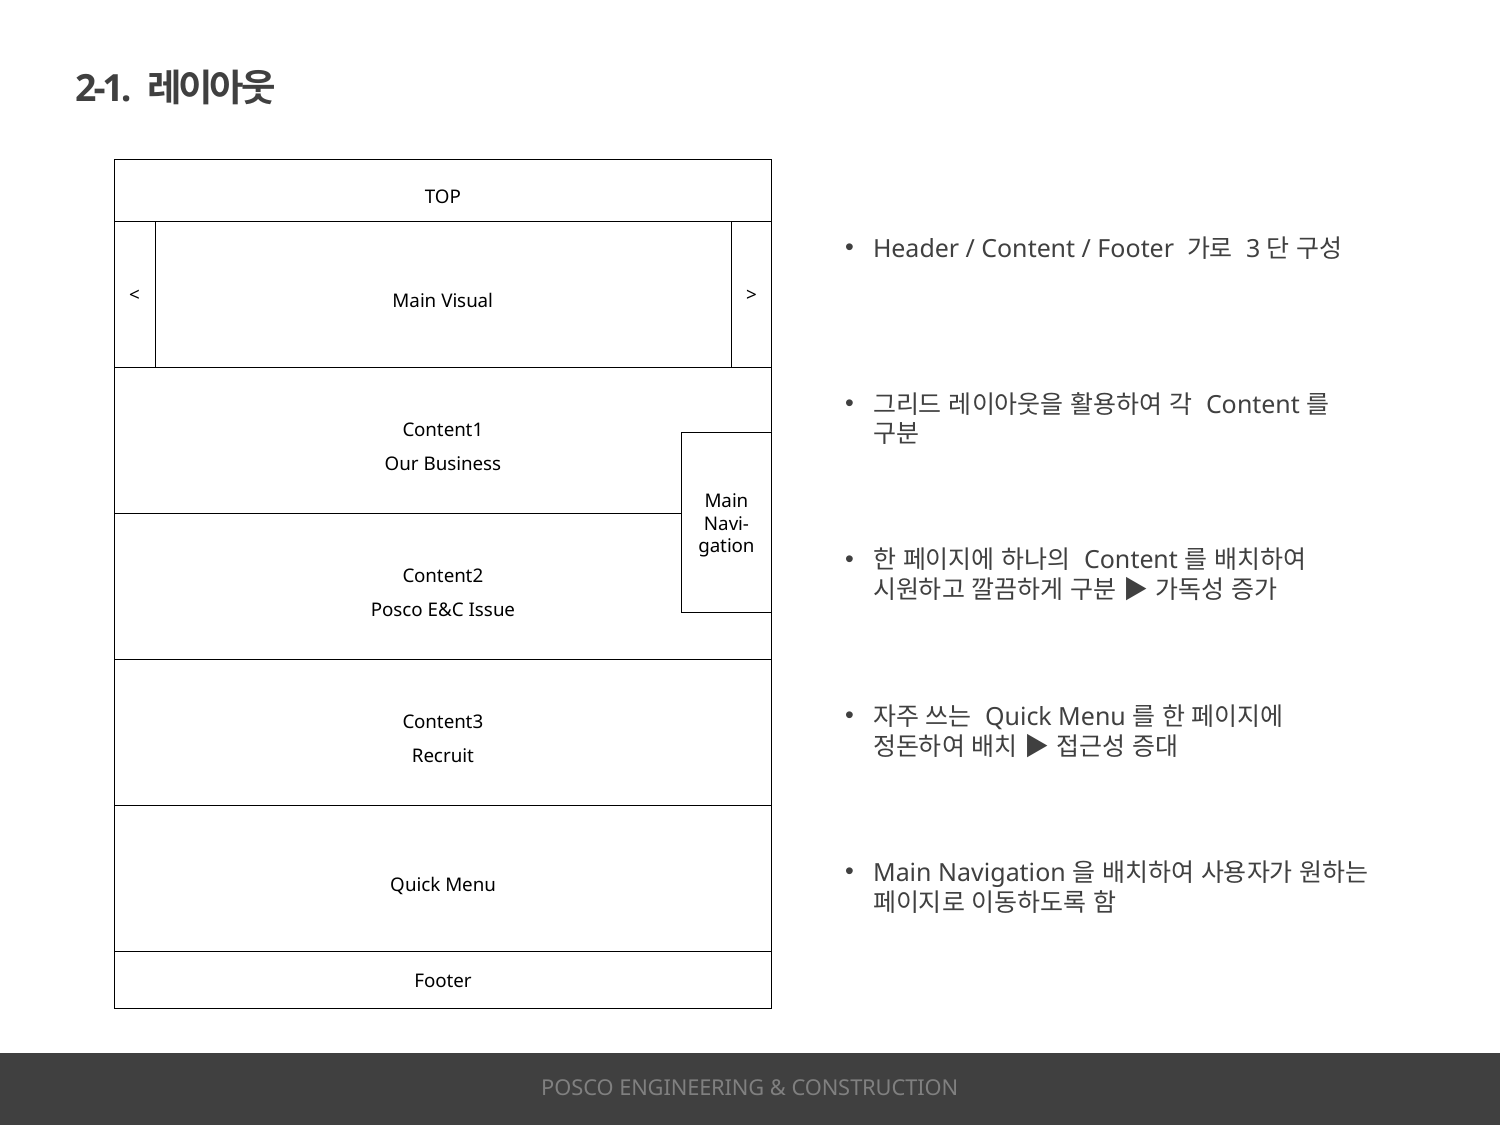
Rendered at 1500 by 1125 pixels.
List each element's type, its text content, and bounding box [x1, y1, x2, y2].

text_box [114, 159, 772, 1009]
text_box Header / Content / Footer 가로 3단 구성 [830, 224, 1396, 270]
text_box 2-1. 레이아웃 [60, 56, 953, 116]
text_box 한 페이지에 하나의 Content를 배치하여 시원하고 깔끔하게 구분 ▶ 가독성 증가 [830, 536, 1396, 612]
text_box 자주 쓰는 Quick Menu를 한 페이지에 정돈하여 배치 ▶ 접근성 증대 [830, 692, 1396, 768]
text_box [0, 1052, 1500, 1125]
text_box Main Navigation을 배치하여 사용자가 원하는 페이지로 이동하도록 함 [830, 848, 1396, 924]
text_box POSCO ENGINEERING & CONSTRUCTION [303, 1066, 1197, 1108]
text_box 그리드 레이아웃을 활용하여 각 Content를 구분 [830, 380, 1396, 456]
